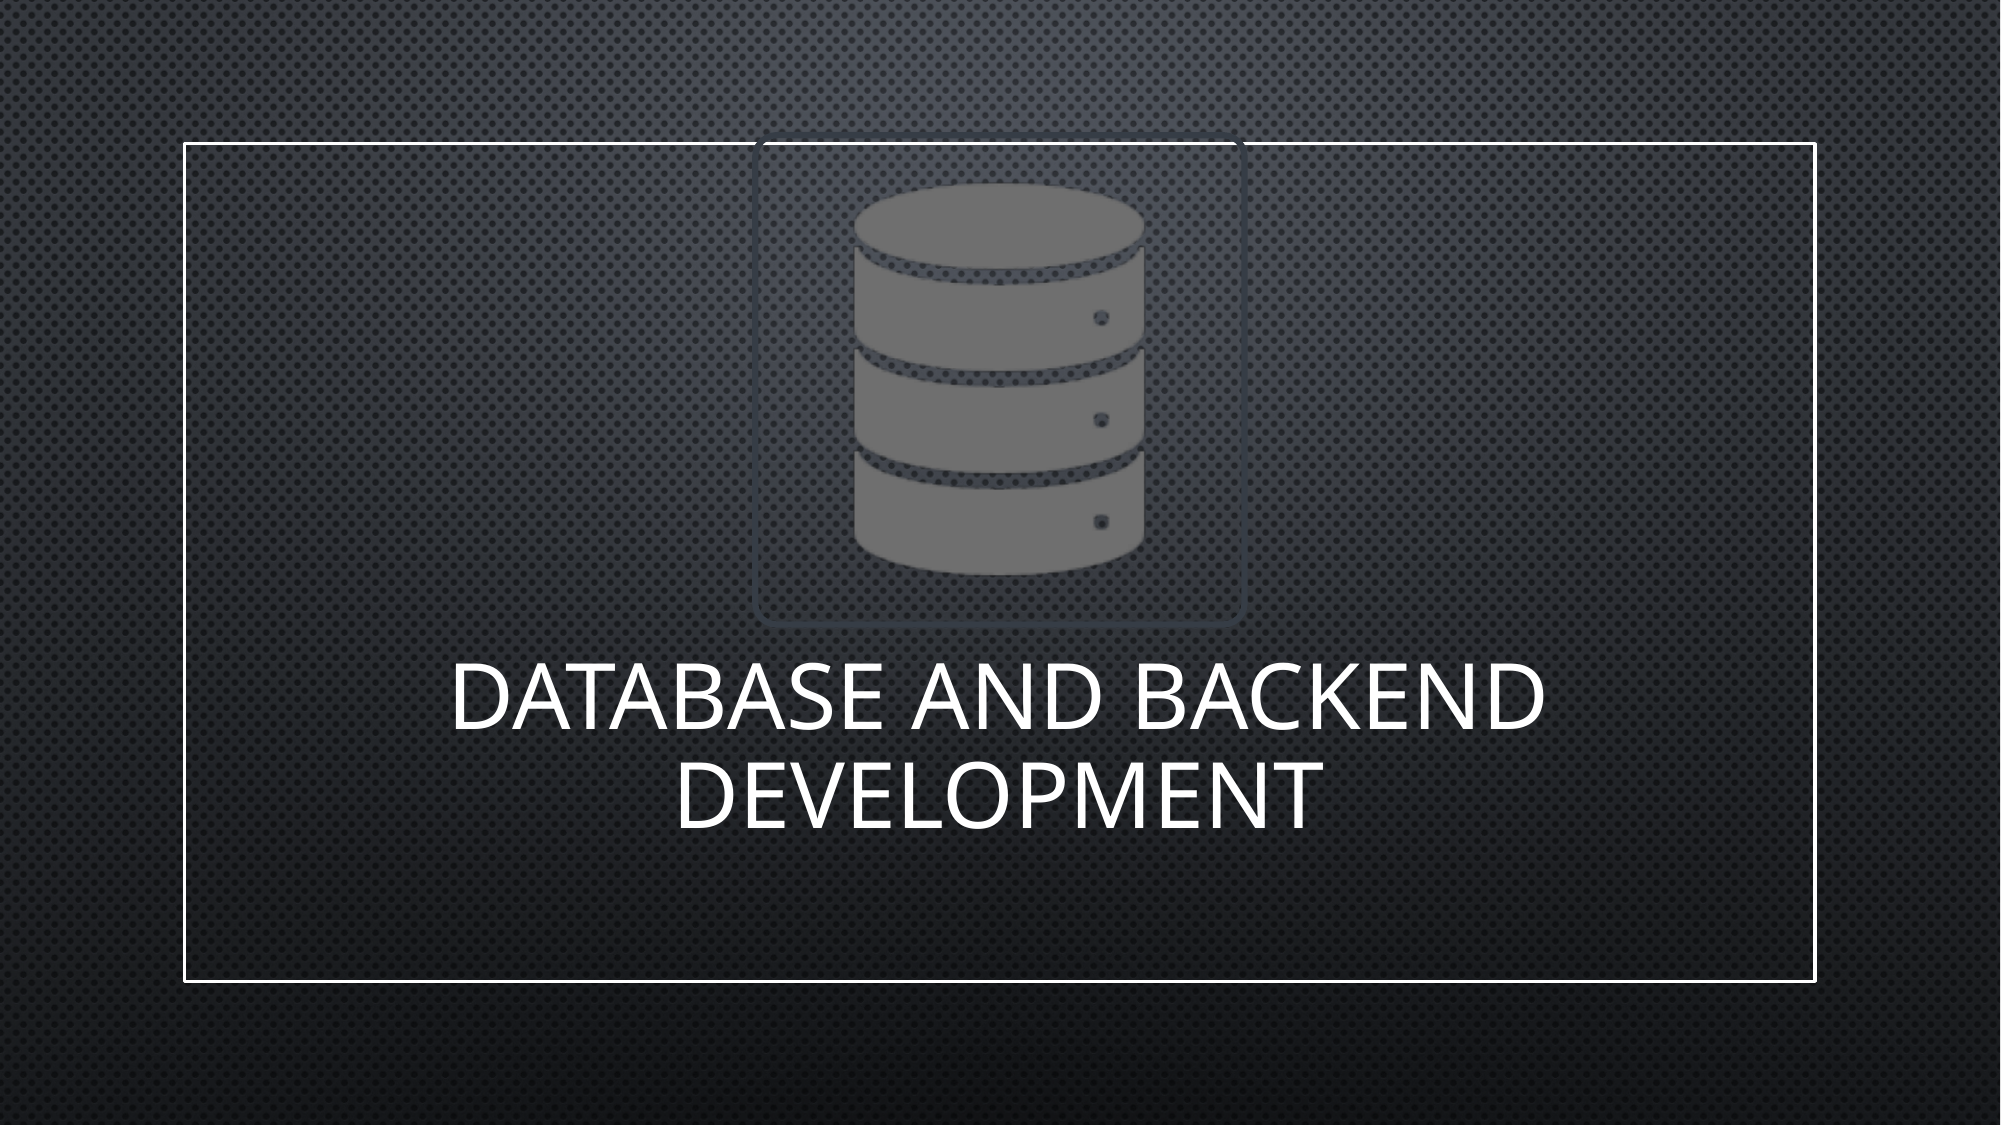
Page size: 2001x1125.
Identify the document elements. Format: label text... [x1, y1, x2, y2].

title Database and Backend Development [287, 637, 1711, 857]
picture [754, 134, 1245, 625]
